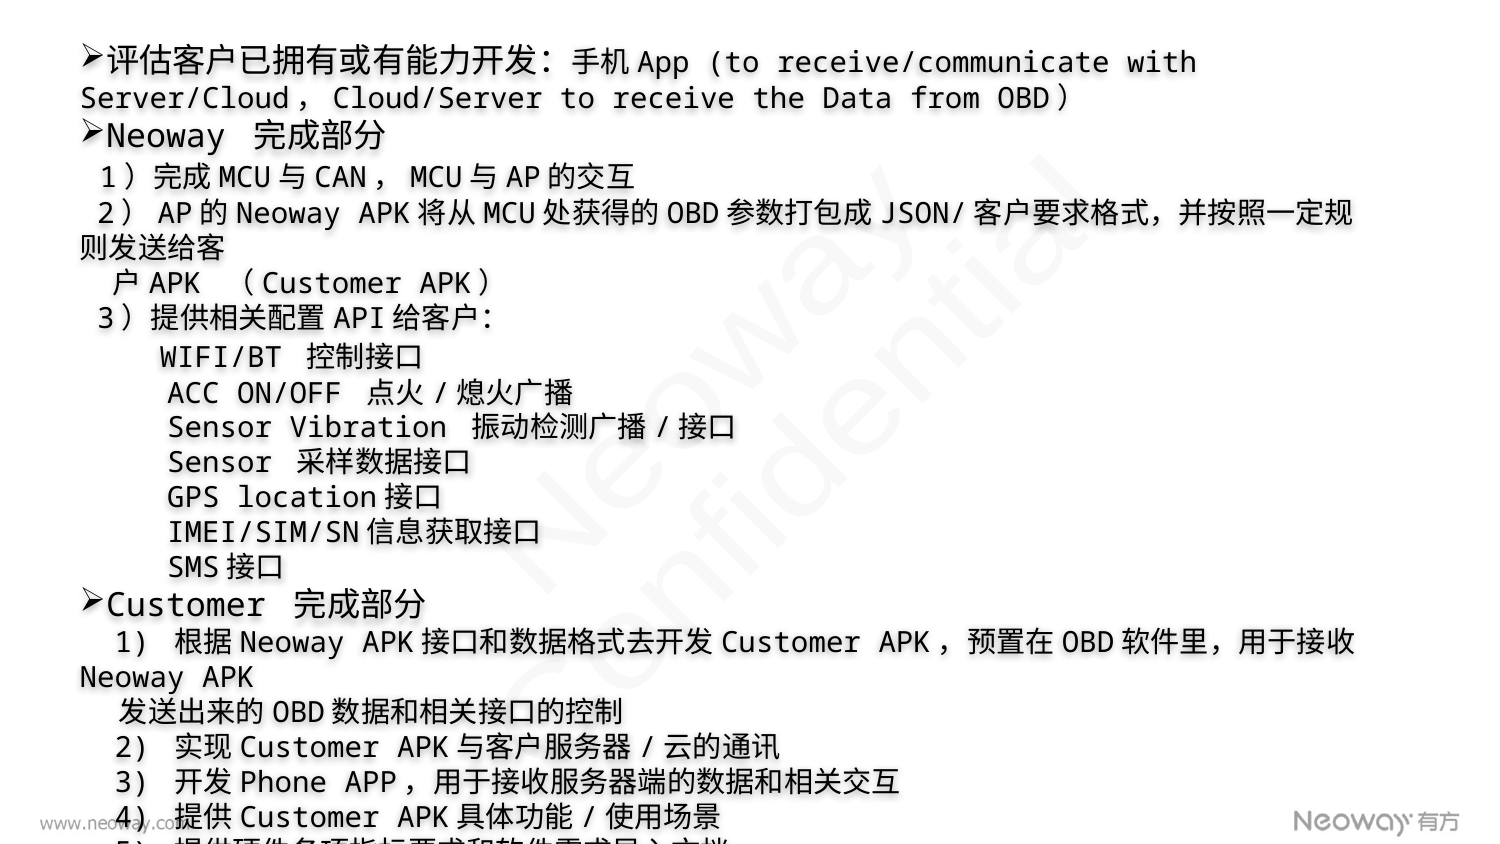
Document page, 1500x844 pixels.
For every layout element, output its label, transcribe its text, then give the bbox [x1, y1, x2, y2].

text_box 评估客户已拥有或有能力开发：手机App (to receive/communicate with Server/Cloud，Cloud/Server to receive the Data from OBD） Neoway 完成部分 1）完成MCU与CAN，MCU与AP的交互 2）AP的Neoway APK将从MCU处获得的OBD参数打包成JSON/客户要求格式，并按照一定规则发送给客 户APK （Customer APK） 3）提供相关配置API给客户： WIFI/BT 控制接口 ACC ON/OFF 点火/熄火广播 Sensor Vibration 振动检测广播/接口 Sensor 采样数据接口 GPS location接口 IMEI/SIM/SN信息获取接口 SMS接口 Customer 完成部分 1) 根据Neoway APK接口和数据格式去开发Customer APK，预置在OBD软件里，用于接收Neoway APK 发送出来的OBD数据和相关接口的控制 2) 实现Customer APK与客户服务器/云的通讯 3) 开发Phone APP，用于接收服务器端的数据和相关交互 4) 提供Customer APK具体功能/使用场景 5) 提供硬件各项指标要求和软件需求导入文档 [64, 32, 1388, 844]
picture [0, 0, 1500, 844]
